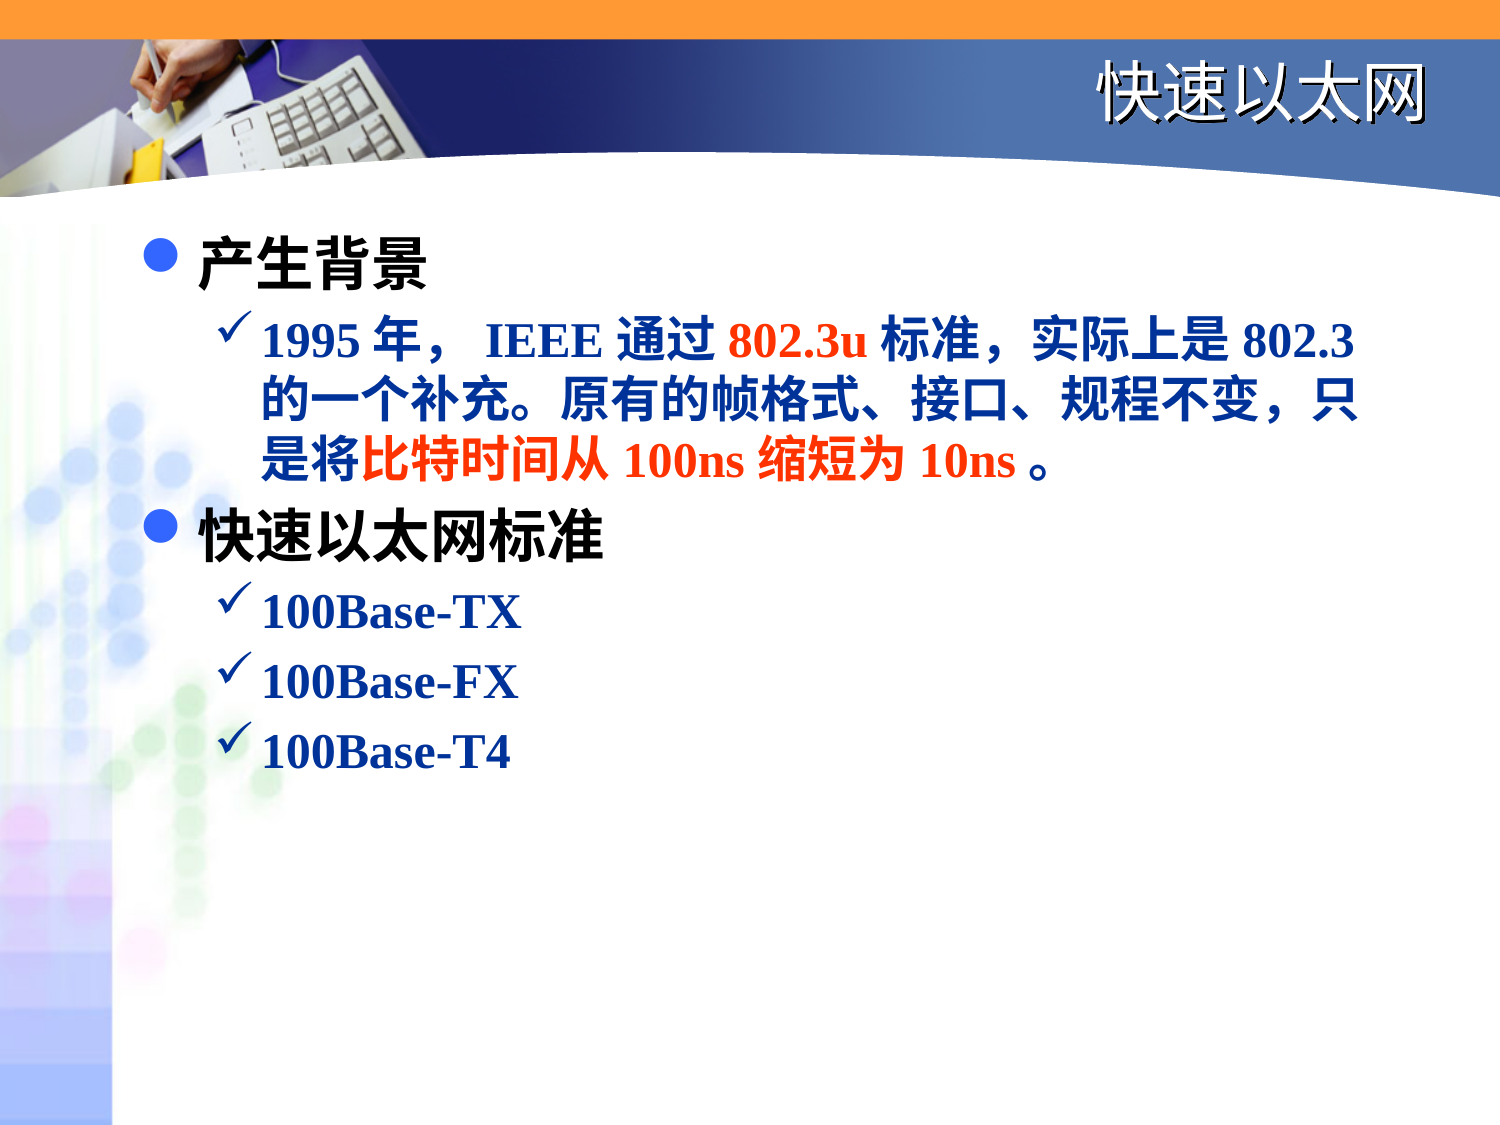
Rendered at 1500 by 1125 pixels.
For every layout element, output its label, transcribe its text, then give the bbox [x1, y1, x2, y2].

list 产生背景 1995年，IEEE通过802.3u标准，实际上是802.3的一个补充。原有的帧格式、接口、规程不变，只是将比特时间从100ns缩短为10ns。 快速以太网标准 100Base-TX 100Base-FX 100Base-T4 [123, 219, 1399, 869]
picture [791, 40, 1500, 199]
picture [0, 225, 1500, 1125]
title 快速以太网 [194, 30, 1459, 149]
picture [0, 40, 571, 199]
